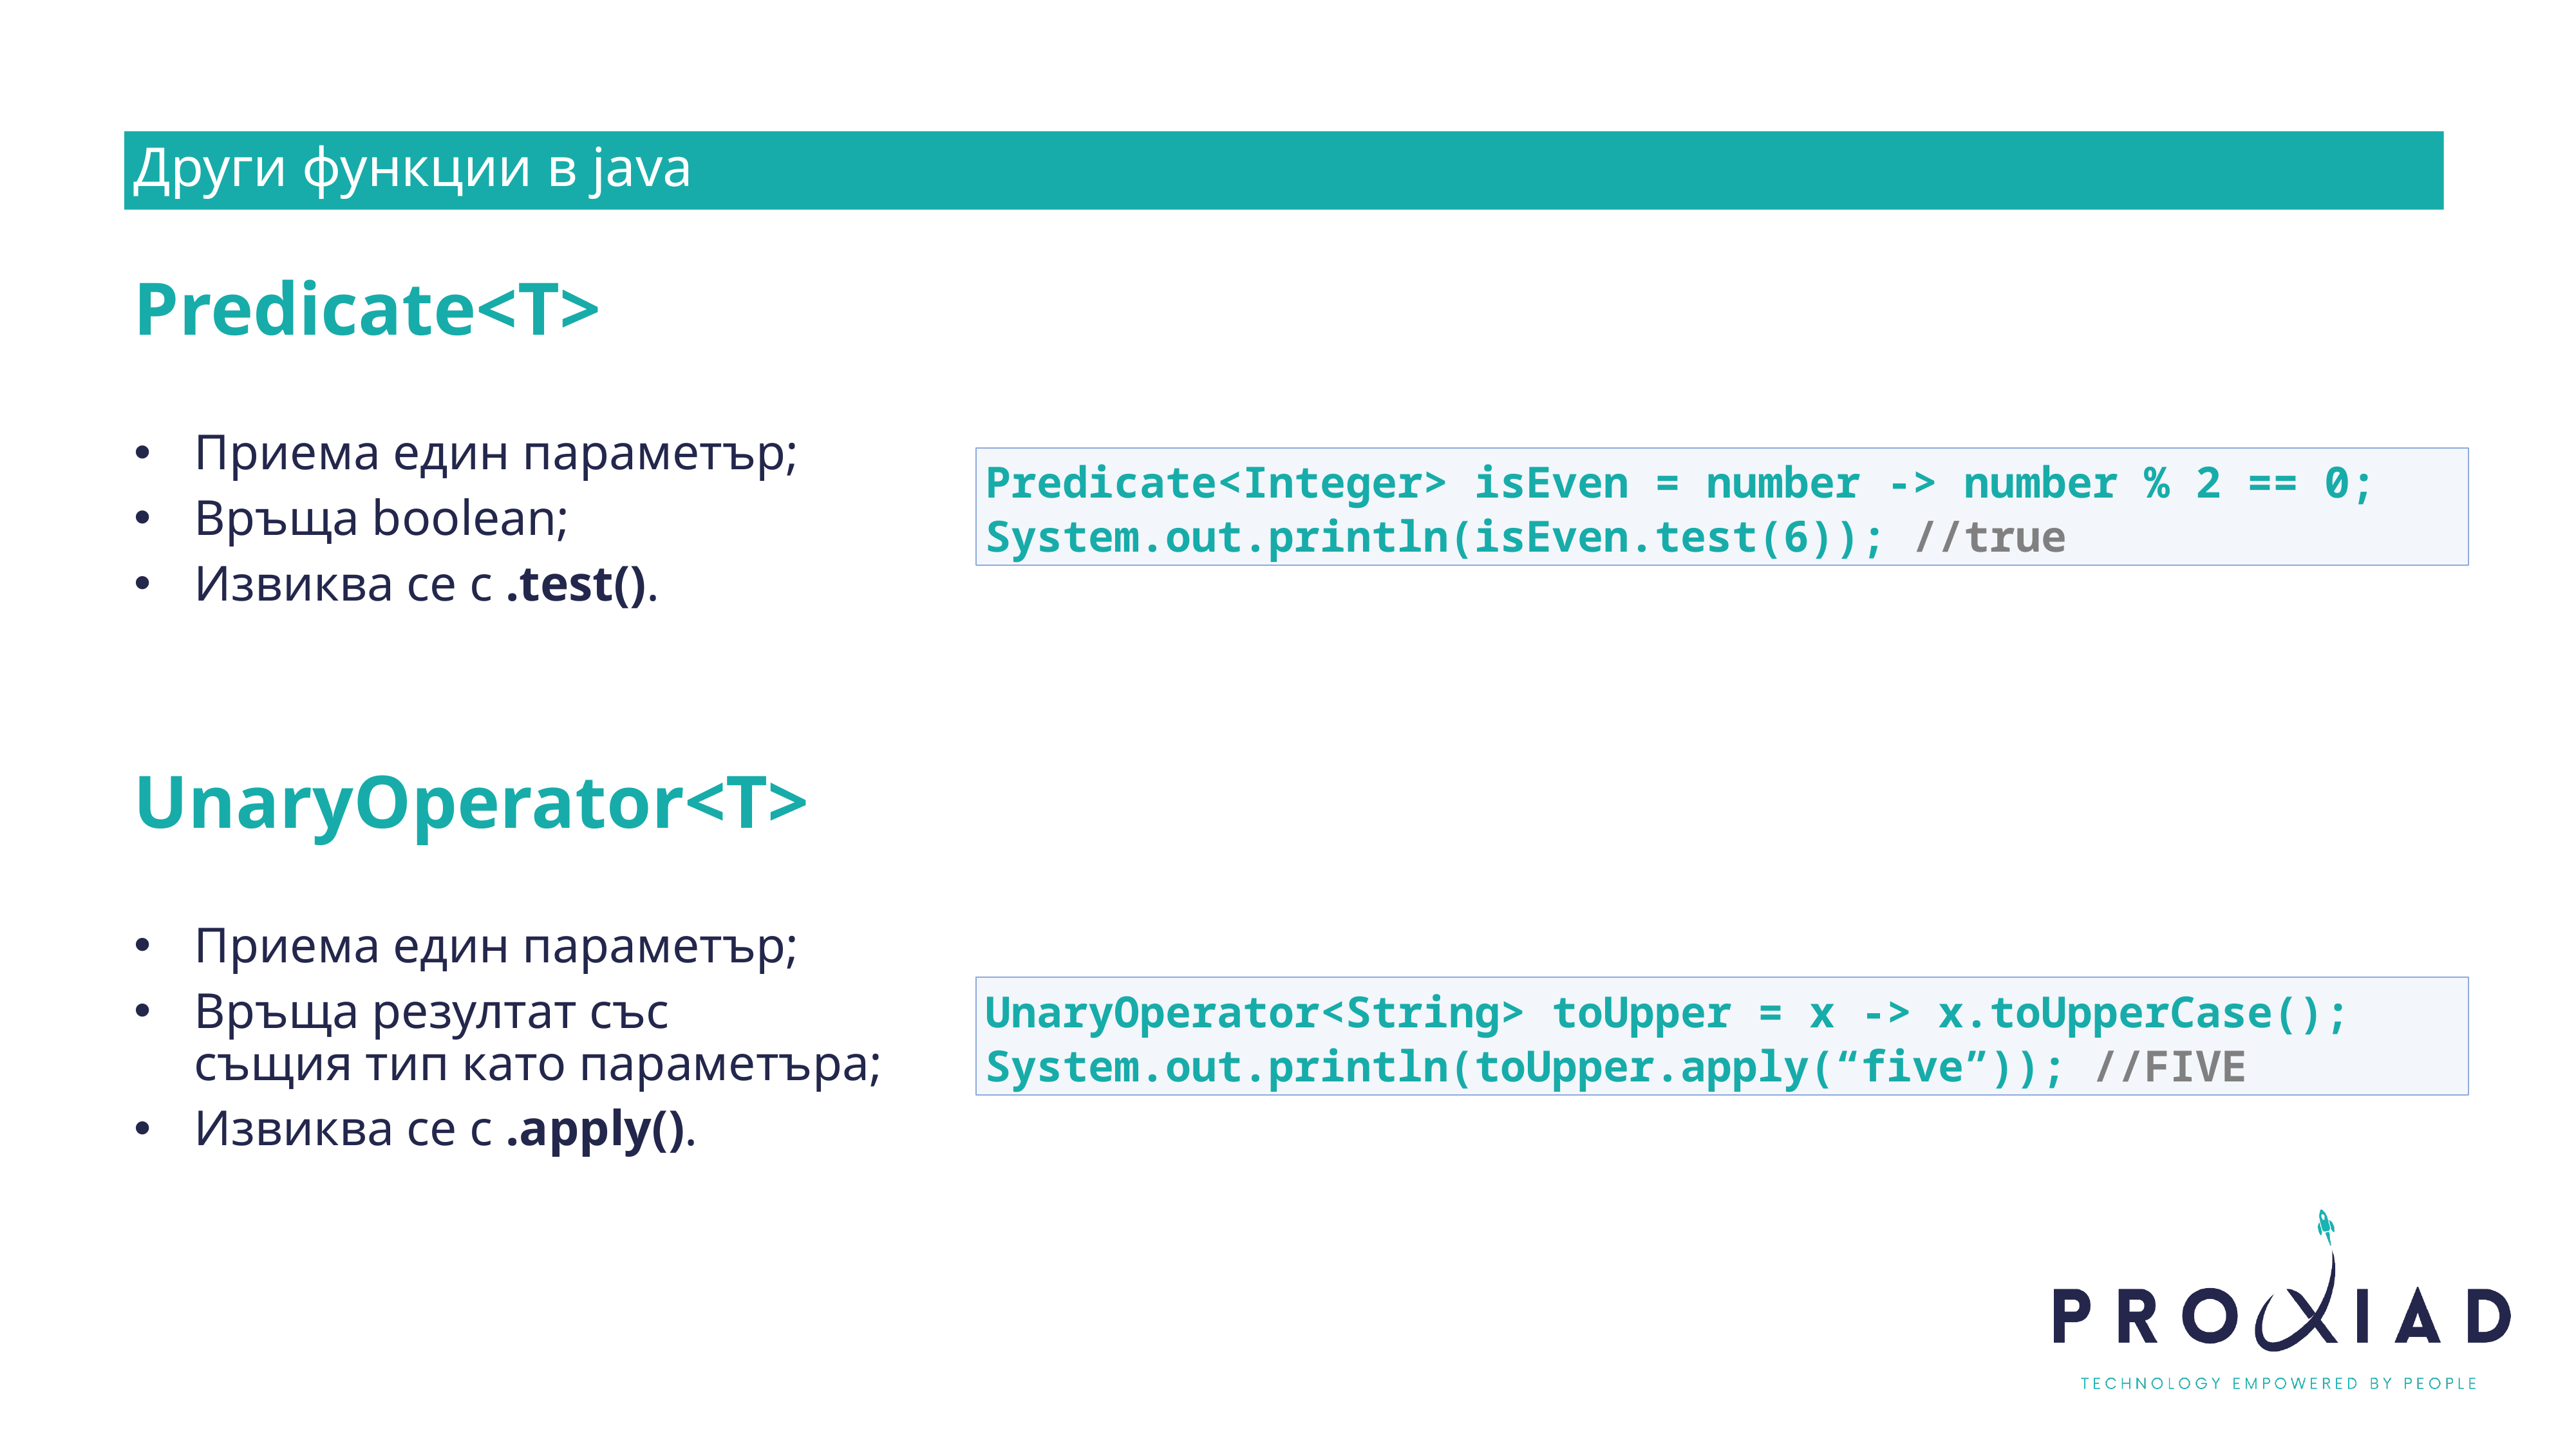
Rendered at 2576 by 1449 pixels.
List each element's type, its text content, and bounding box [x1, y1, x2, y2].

text_box Други функции в java [124, 131, 2444, 207]
text_box UnaryOperator<String> toUpper = x -> x.toUpperCase(); System.out.println(toUpper.apply(“five”)); //FIVE [975, 977, 2468, 1095]
text_box Predicate<T> [124, 268, 2440, 359]
text_box UnaryOperator<T> [124, 760, 2440, 852]
text_box Приема един параметър; Връща boolean; Извиква се с .test(). [124, 423, 2440, 644]
text_box Predicate<Integer> isEven = number -> number % 2 == 0; System.out.println(isEven.test(6)); //true [975, 447, 2468, 566]
picture [1988, 1149, 2576, 1449]
text_box Приема един параметър; Връща резултат със същия тип като параметъра; Извиква се с .apply(). [124, 916, 2440, 1158]
